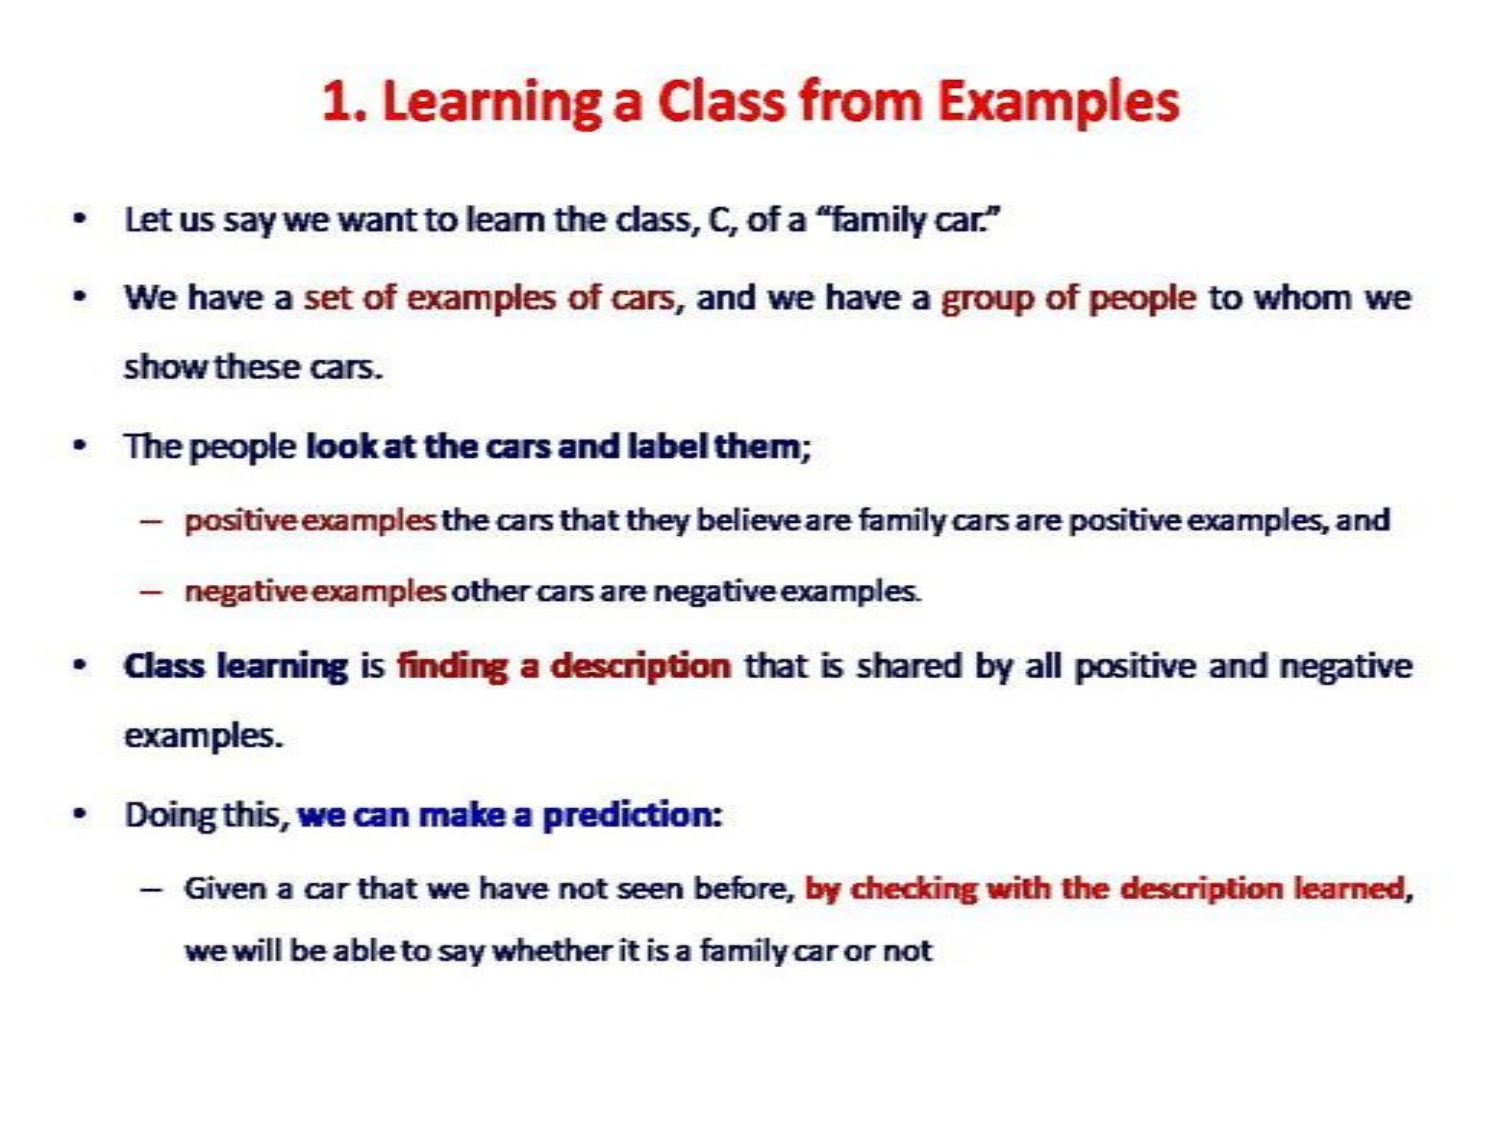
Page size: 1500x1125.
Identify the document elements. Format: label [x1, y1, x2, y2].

picture [22, 64, 1478, 1026]
